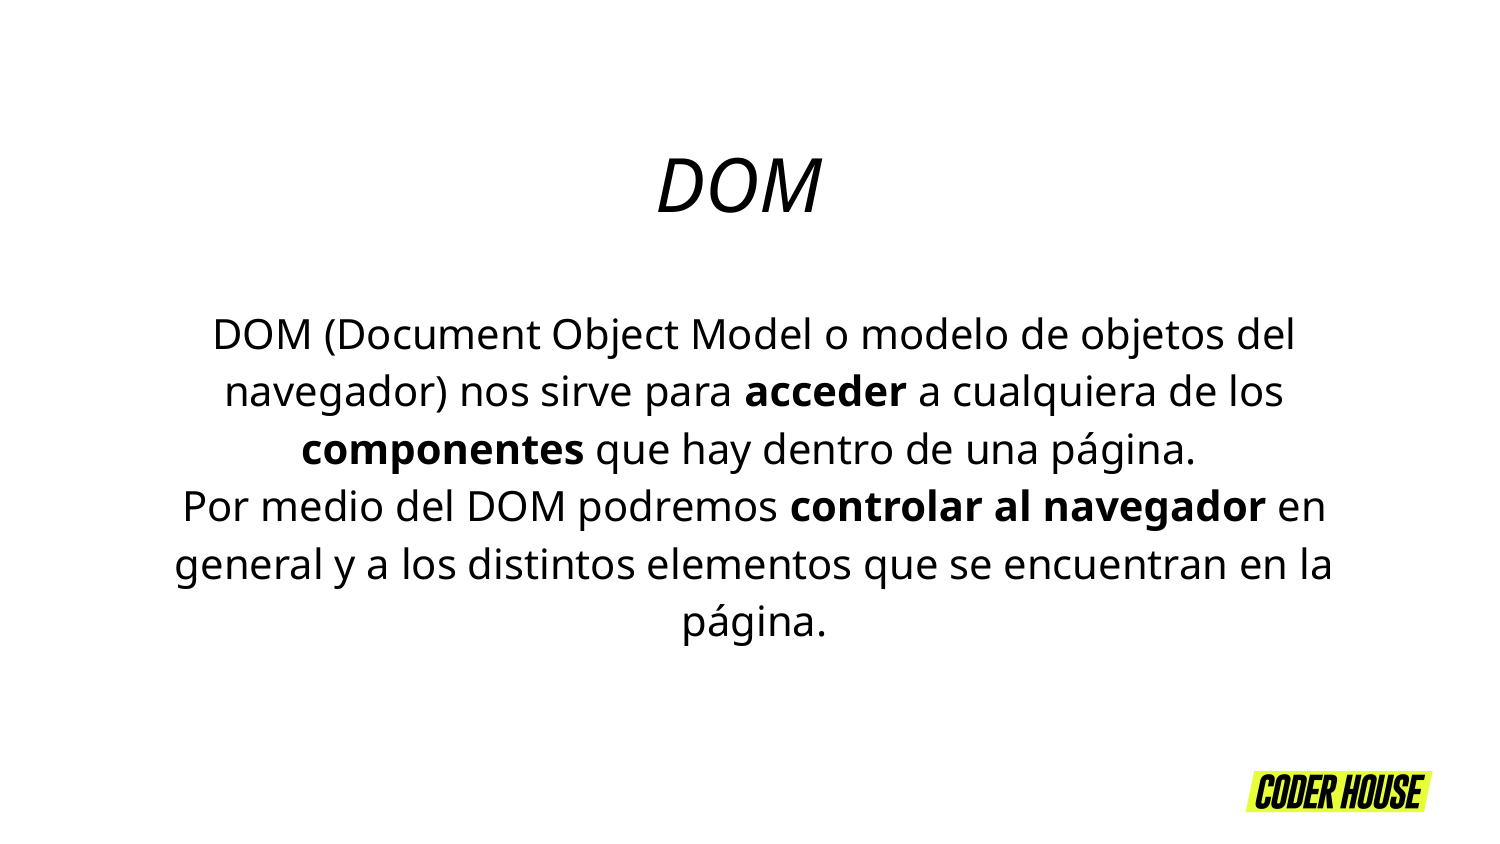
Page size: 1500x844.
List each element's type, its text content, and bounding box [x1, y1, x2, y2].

text_box DOM [274, 122, 1204, 286]
picture [1241, 764, 1437, 819]
text_box DOM (Document Object Model o modelo de objetos del navegador) nos sirve para acceder a cualquiera de los componentes que hay dentro de una página. Por medio del DOM podremos controlar al navegador en general y a los distintos elementos que se encuentran en la página. [144, 285, 1365, 635]
